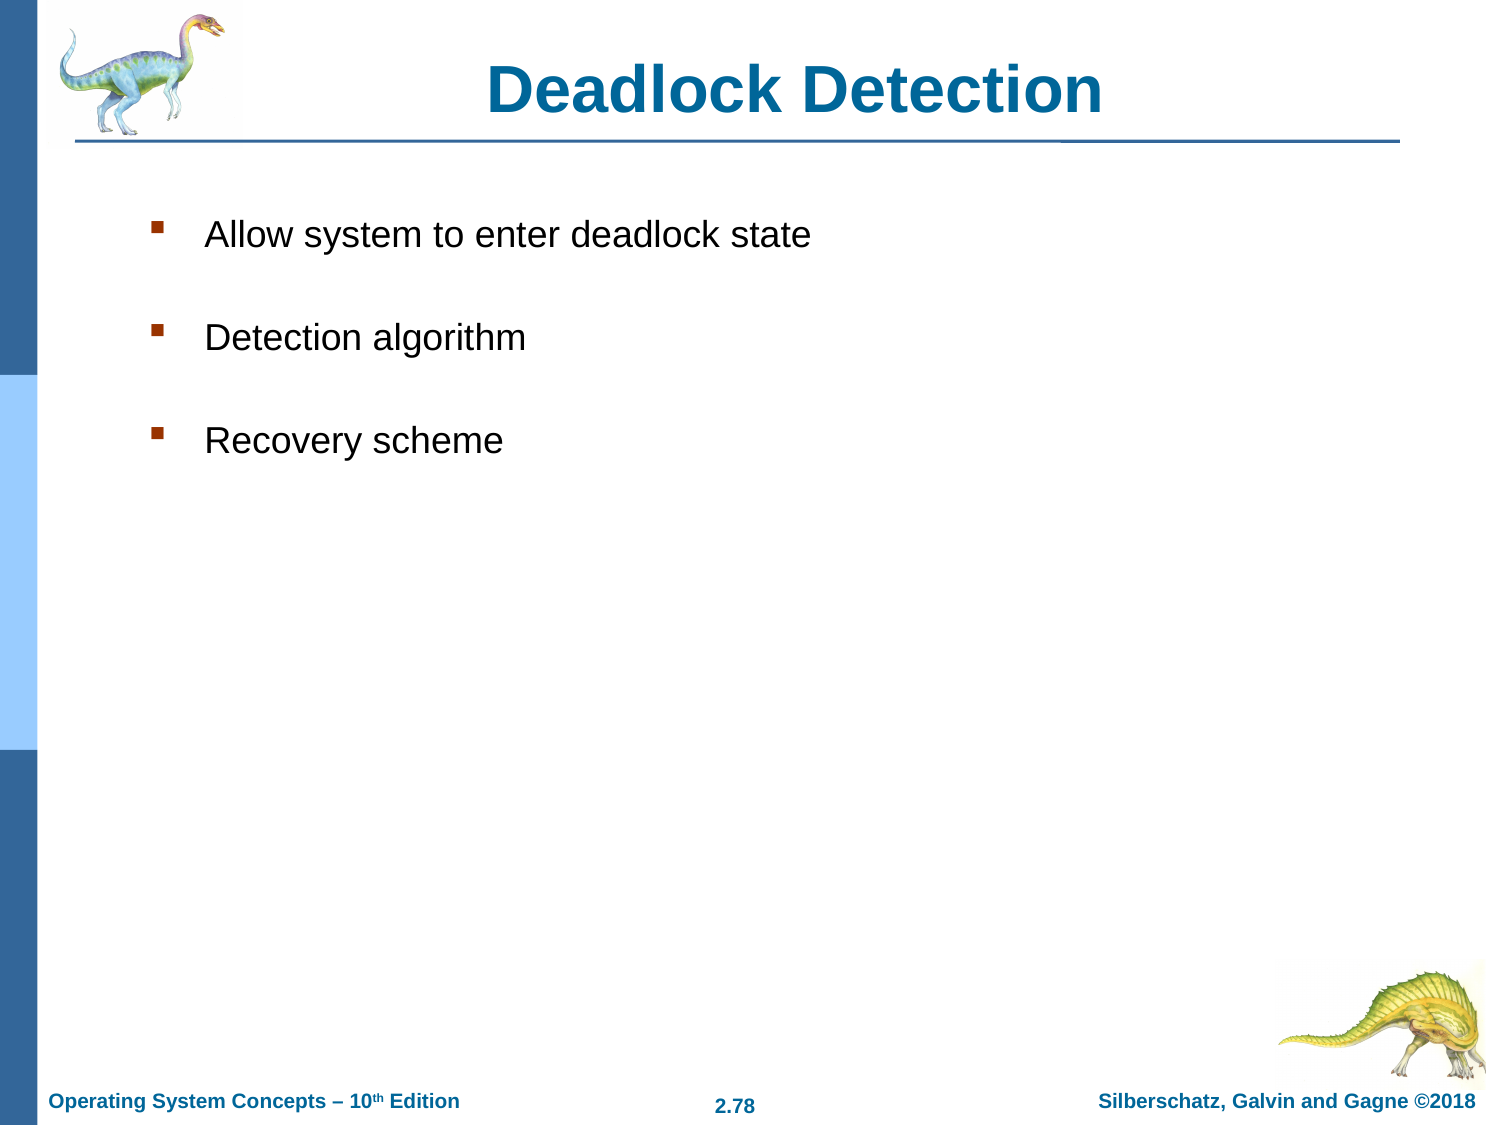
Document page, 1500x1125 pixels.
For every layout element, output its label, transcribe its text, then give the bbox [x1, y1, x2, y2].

picture [46, 0, 243, 149]
list Allow system to enter deadlock state Detection algorithm Recovery scheme [133, 202, 1369, 946]
picture [1275, 959, 1486, 1090]
title Deadlock Detection [187, 38, 1405, 134]
